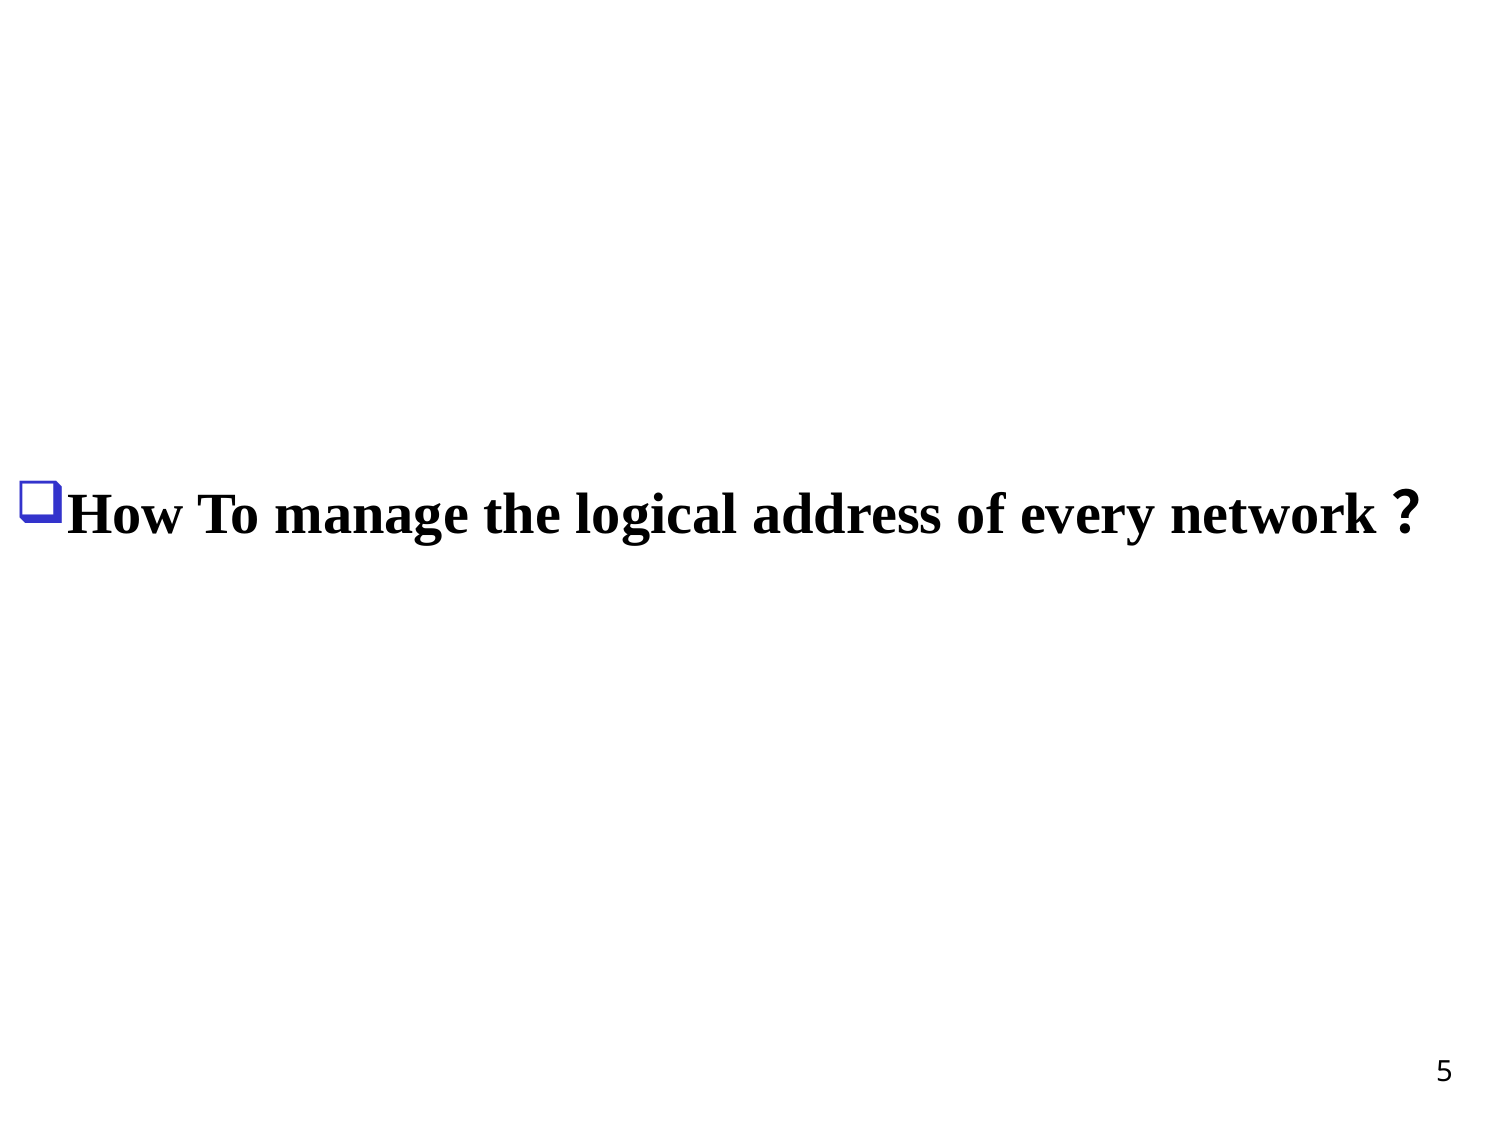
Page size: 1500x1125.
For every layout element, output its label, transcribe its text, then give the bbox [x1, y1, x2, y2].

text_box How To manage the logical address of every network？ [0, 467, 1468, 553]
slide_number 5 [1155, 1024, 1468, 1100]
